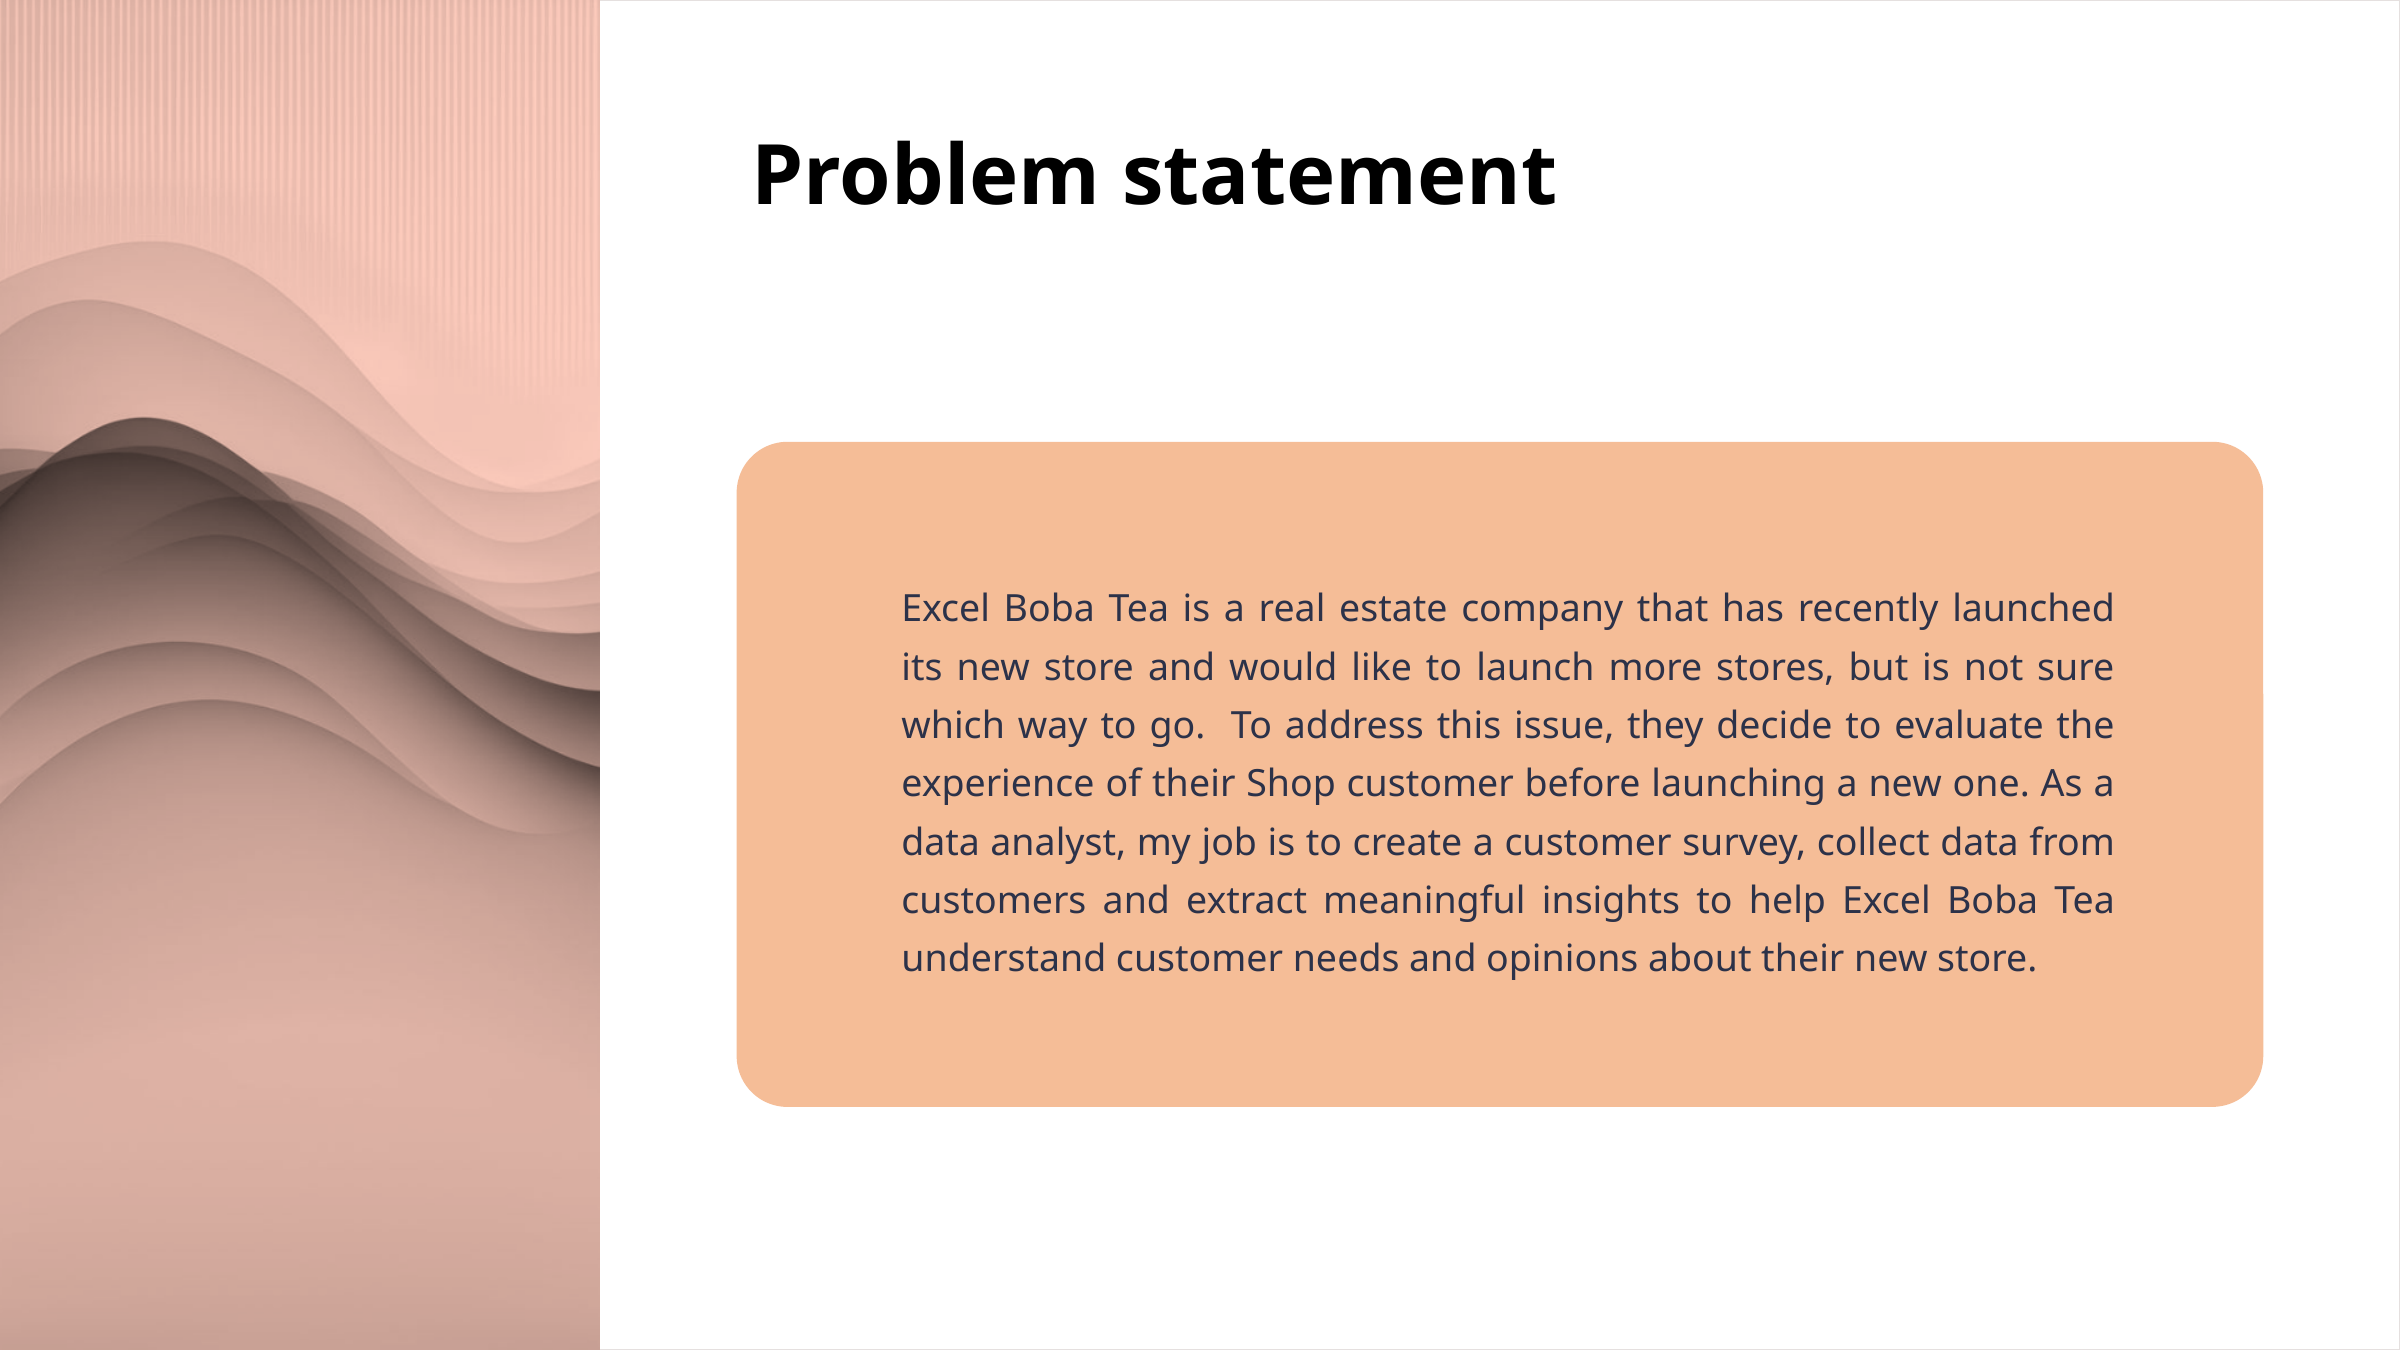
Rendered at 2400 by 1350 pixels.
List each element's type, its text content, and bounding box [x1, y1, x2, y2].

text_box [600, 0, 2400, 1350]
text_box [736, 626, 2186, 1166]
text_box Excel Boba Tea is a real estate company that has recently launched its new store and would like to launch more stores, but is not sure which way to go. To address this issue, they decide to evaluate the experience of their Shop customer before launching a new one. As a data analyst, my job is to create a customer survey, collect data from customers and extract meaningful insights to help Excel Boba Tea understand customer needs and opinions about their new store. [736, 563, 2131, 987]
text_box [736, 441, 2264, 1107]
picture [0, 0, 600, 1350]
text_box Problem statement [736, 113, 1948, 228]
